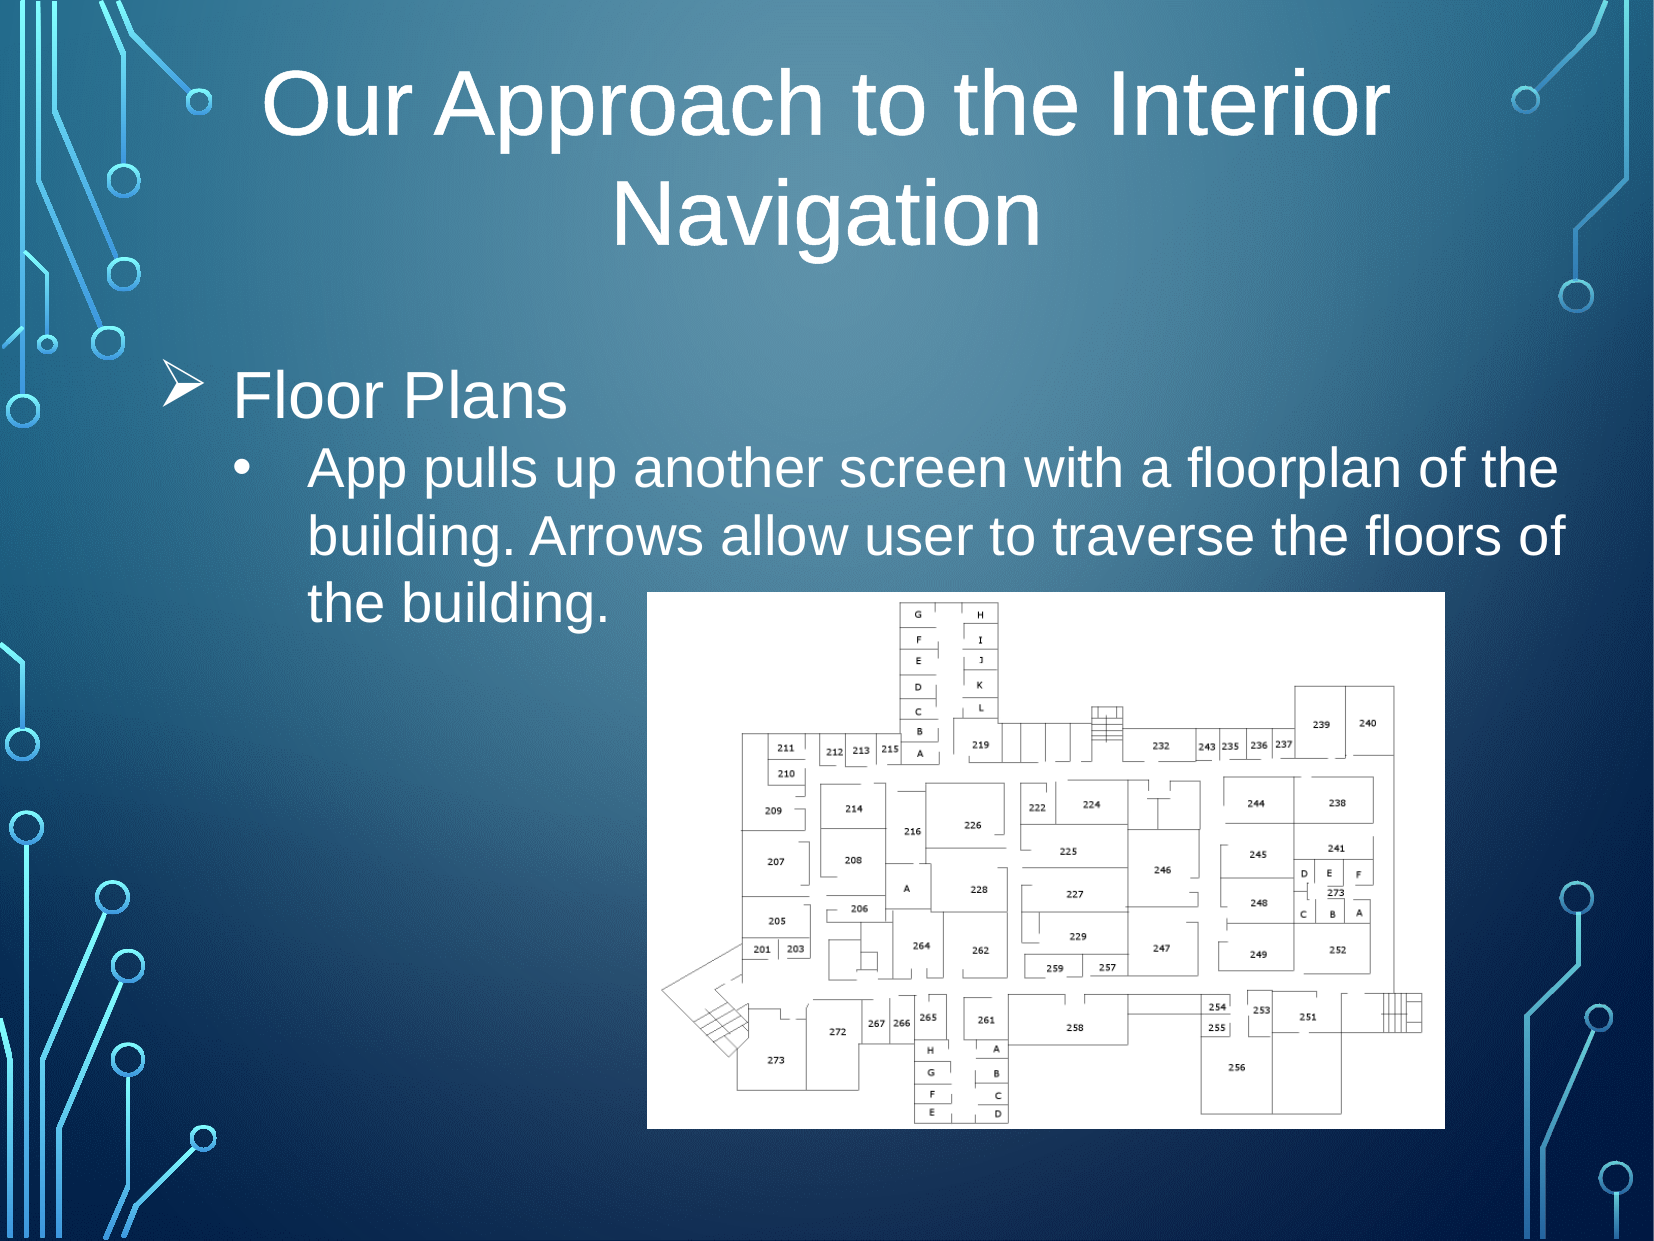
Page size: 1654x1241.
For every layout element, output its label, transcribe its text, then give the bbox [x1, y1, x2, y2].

text_box Our Approach to the Interior Navigation [82, 49, 1571, 257]
text_box Floor Plans App pulls up another screen with a floorplan of the building. Arrows allow user to traverse the floors of the building. [82, 351, 1571, 1071]
picture [647, 592, 1445, 1130]
